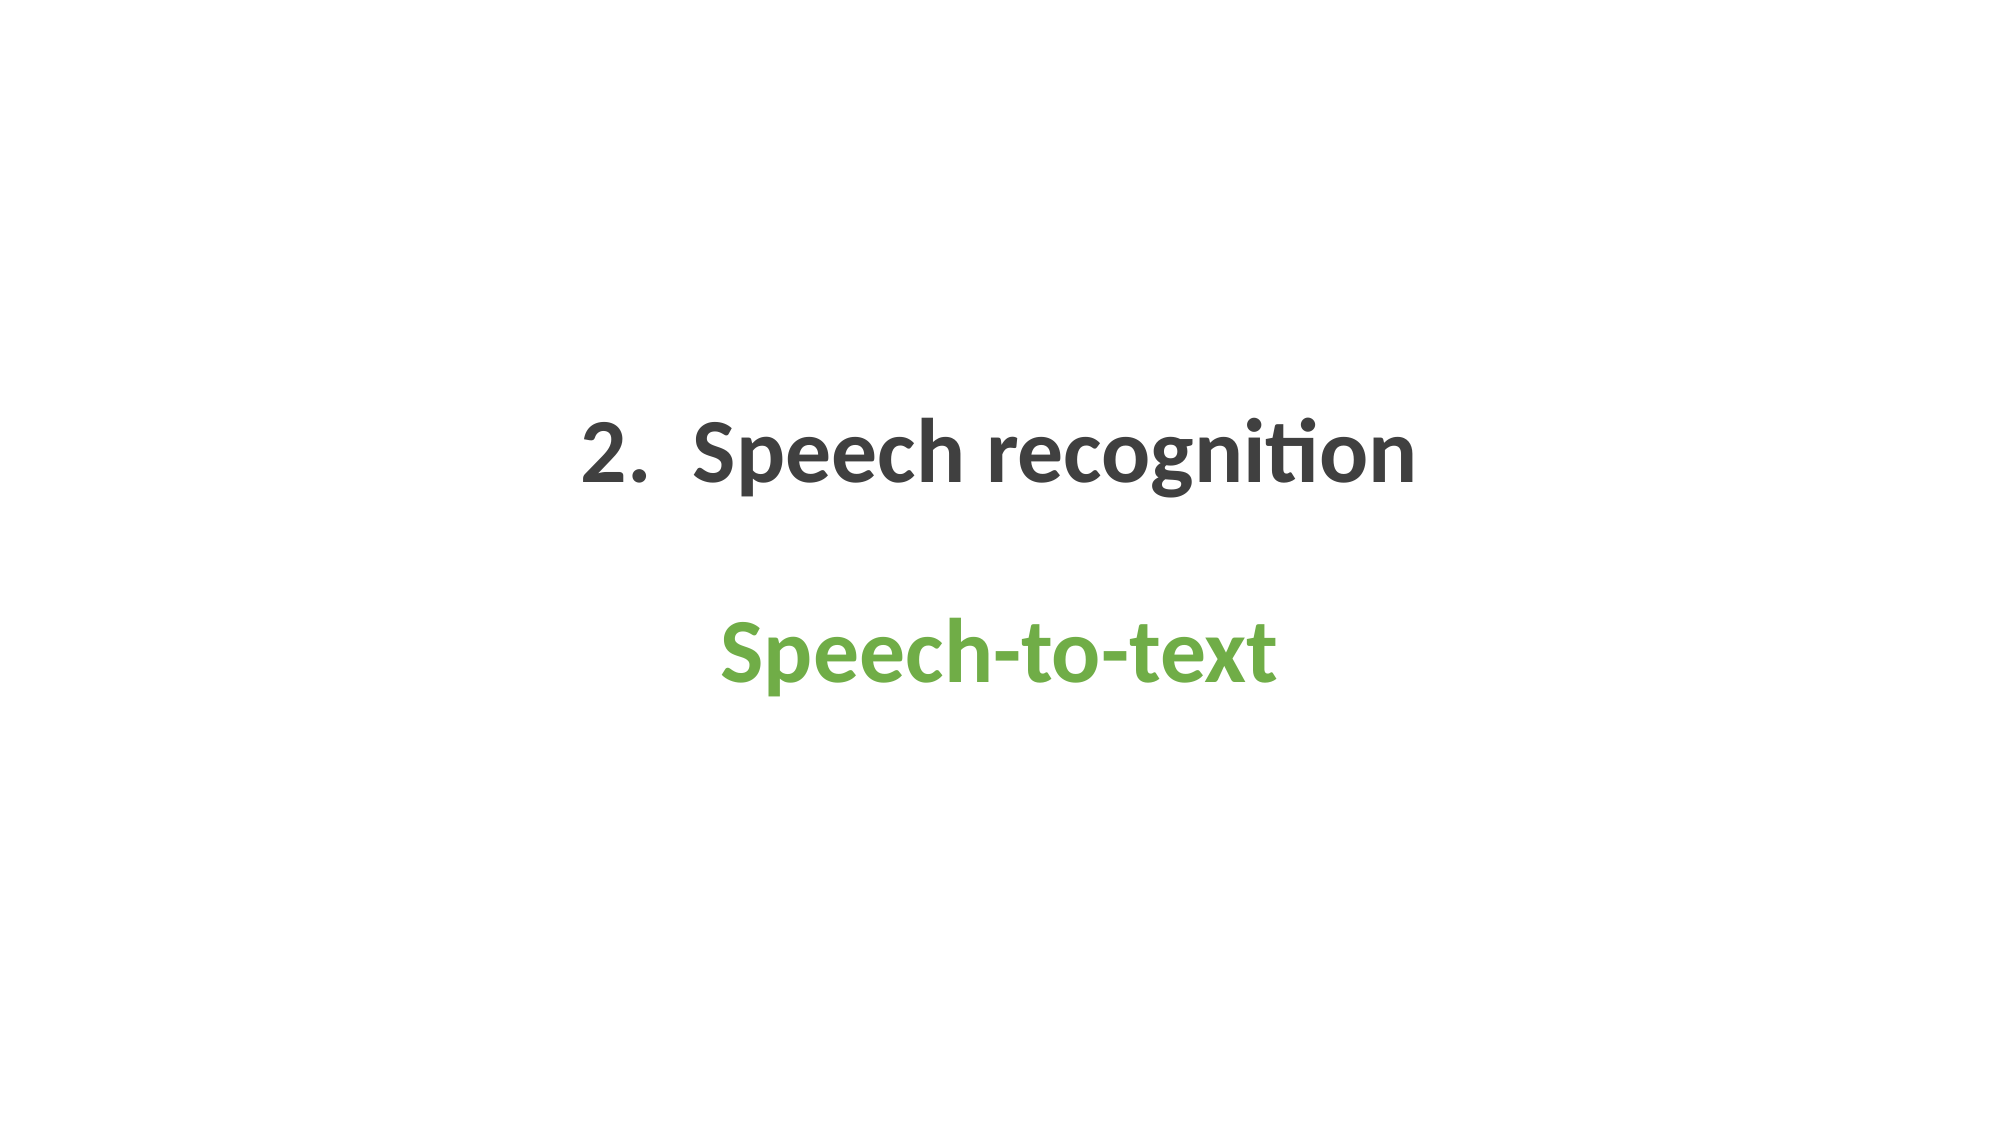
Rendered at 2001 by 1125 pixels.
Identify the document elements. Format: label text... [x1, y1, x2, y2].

text_box Speech-to-text [701, 583, 1299, 709]
text_box 2. Speech recognition [563, 349, 1437, 541]
